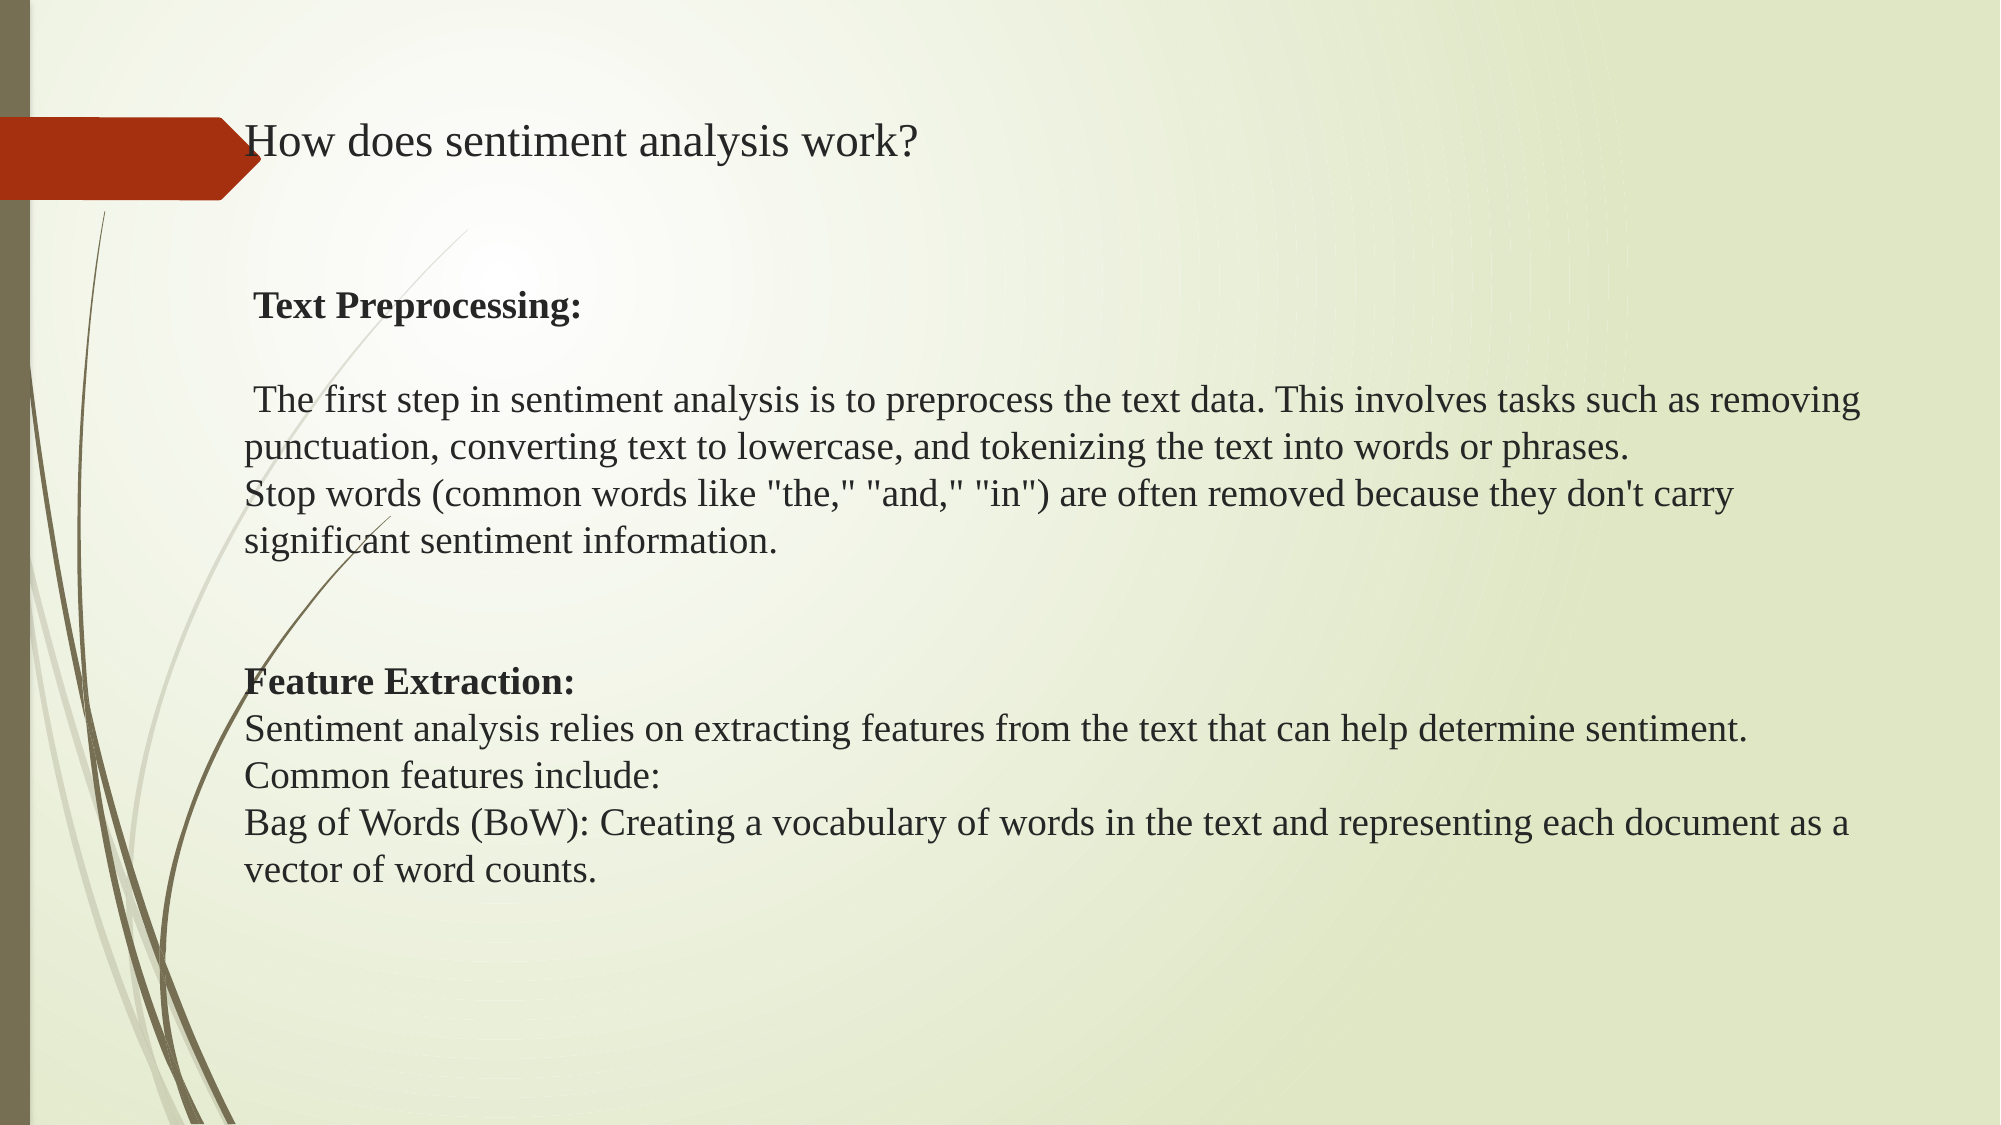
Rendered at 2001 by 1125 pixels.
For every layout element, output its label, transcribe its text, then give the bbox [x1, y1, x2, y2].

title How does sentiment analysis work? Text Preprocessing: The first step in sentiment analysis is to preprocess the text data. This involves tasks such as removing punctuation, converting text to lowercase, and tokenizing the text into words or phrases. Stop words (common words like "the," "and," "in") are often removed because they don't carry significant sentiment information. Feature Extraction: Sentiment analysis relies on extracting features from the text that can help determine sentiment. Common features include: Bag of Words (BoW): Creating a vocabulary of words in the text and representing each document as a vector of word counts. [229, 102, 1888, 1111]
